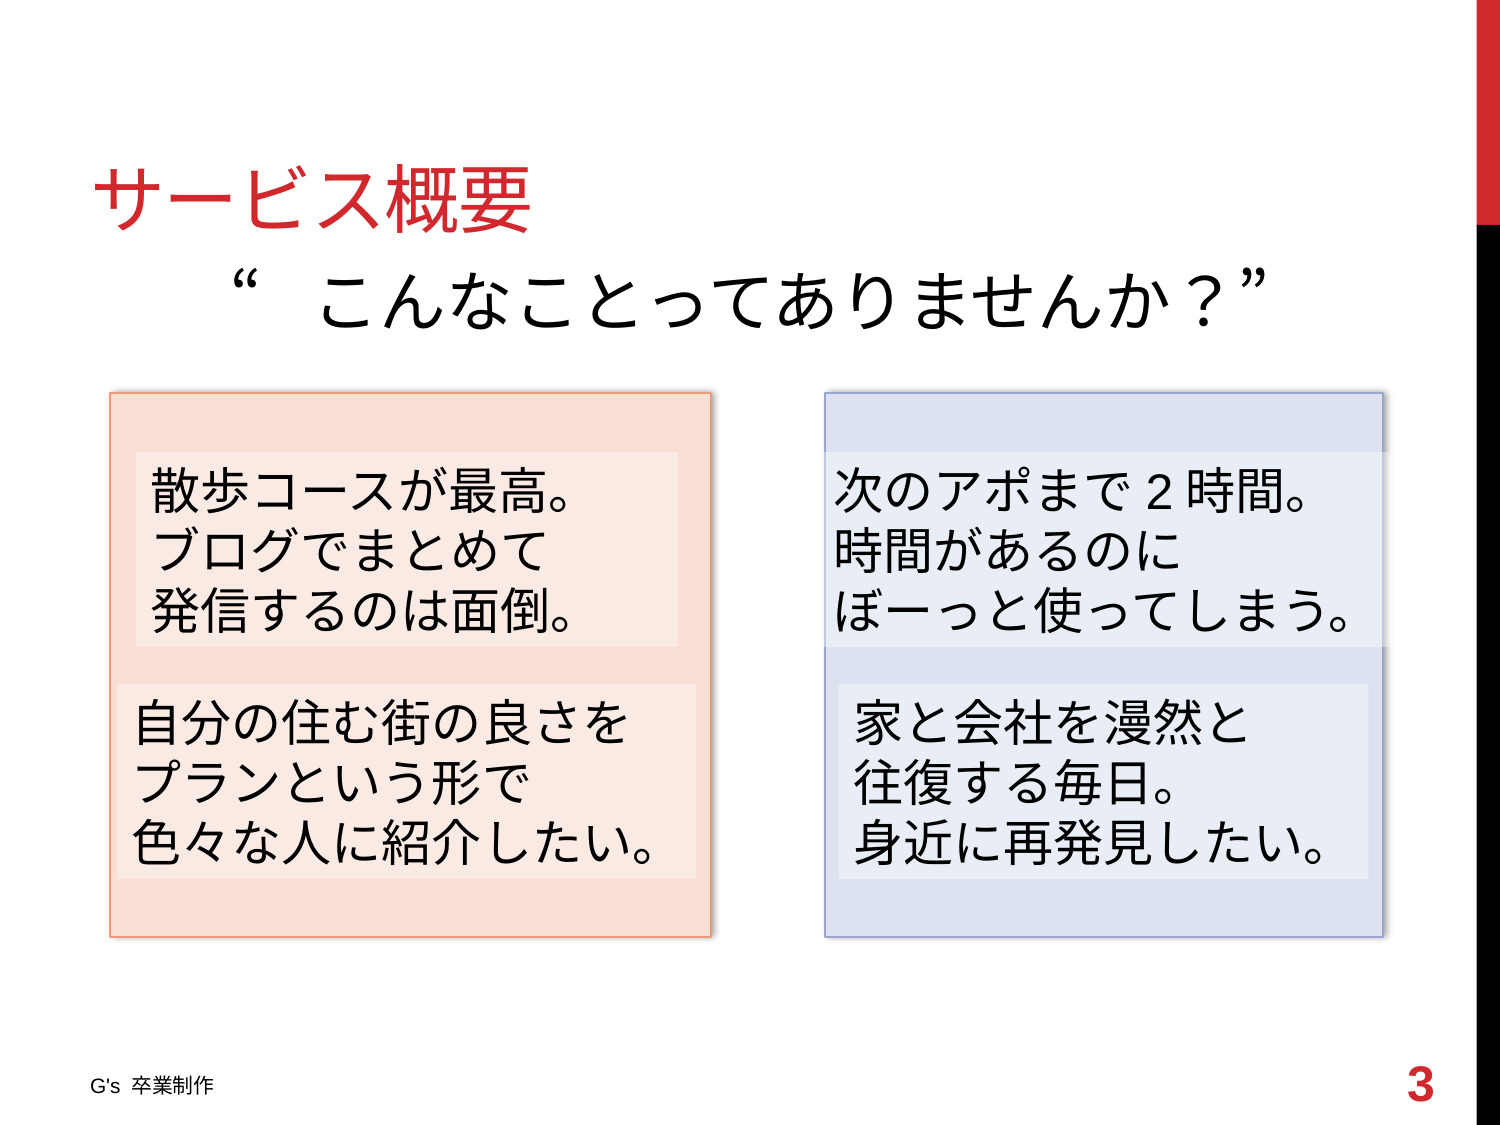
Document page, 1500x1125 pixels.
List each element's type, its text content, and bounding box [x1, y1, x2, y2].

text_box [824, 647, 1384, 938]
text_box 次のアポまで2時間。 時間があるのに ぼーっと使ってしまう。 [818, 452, 1393, 647]
text_box “こんなことってありませんか？” [215, 252, 1285, 348]
text_box 散歩コースが最高。 ブログでまとめて 発信するのは面倒。 [135, 452, 678, 647]
text_box [824, 392, 1384, 452]
text_box [109, 392, 712, 938]
slide_number 2 [1392, 1051, 1500, 1112]
title サービス概要 [75, 25, 1025, 250]
text_box 家と会社を漫然と 往復する毎日。 身近に再発見したい。 [838, 684, 1369, 879]
text_box 自分の住む街の良さを プランという形で 色々な人に紹介したい。 [117, 684, 697, 879]
footer G's 卒業制作 [75, 1065, 638, 1112]
